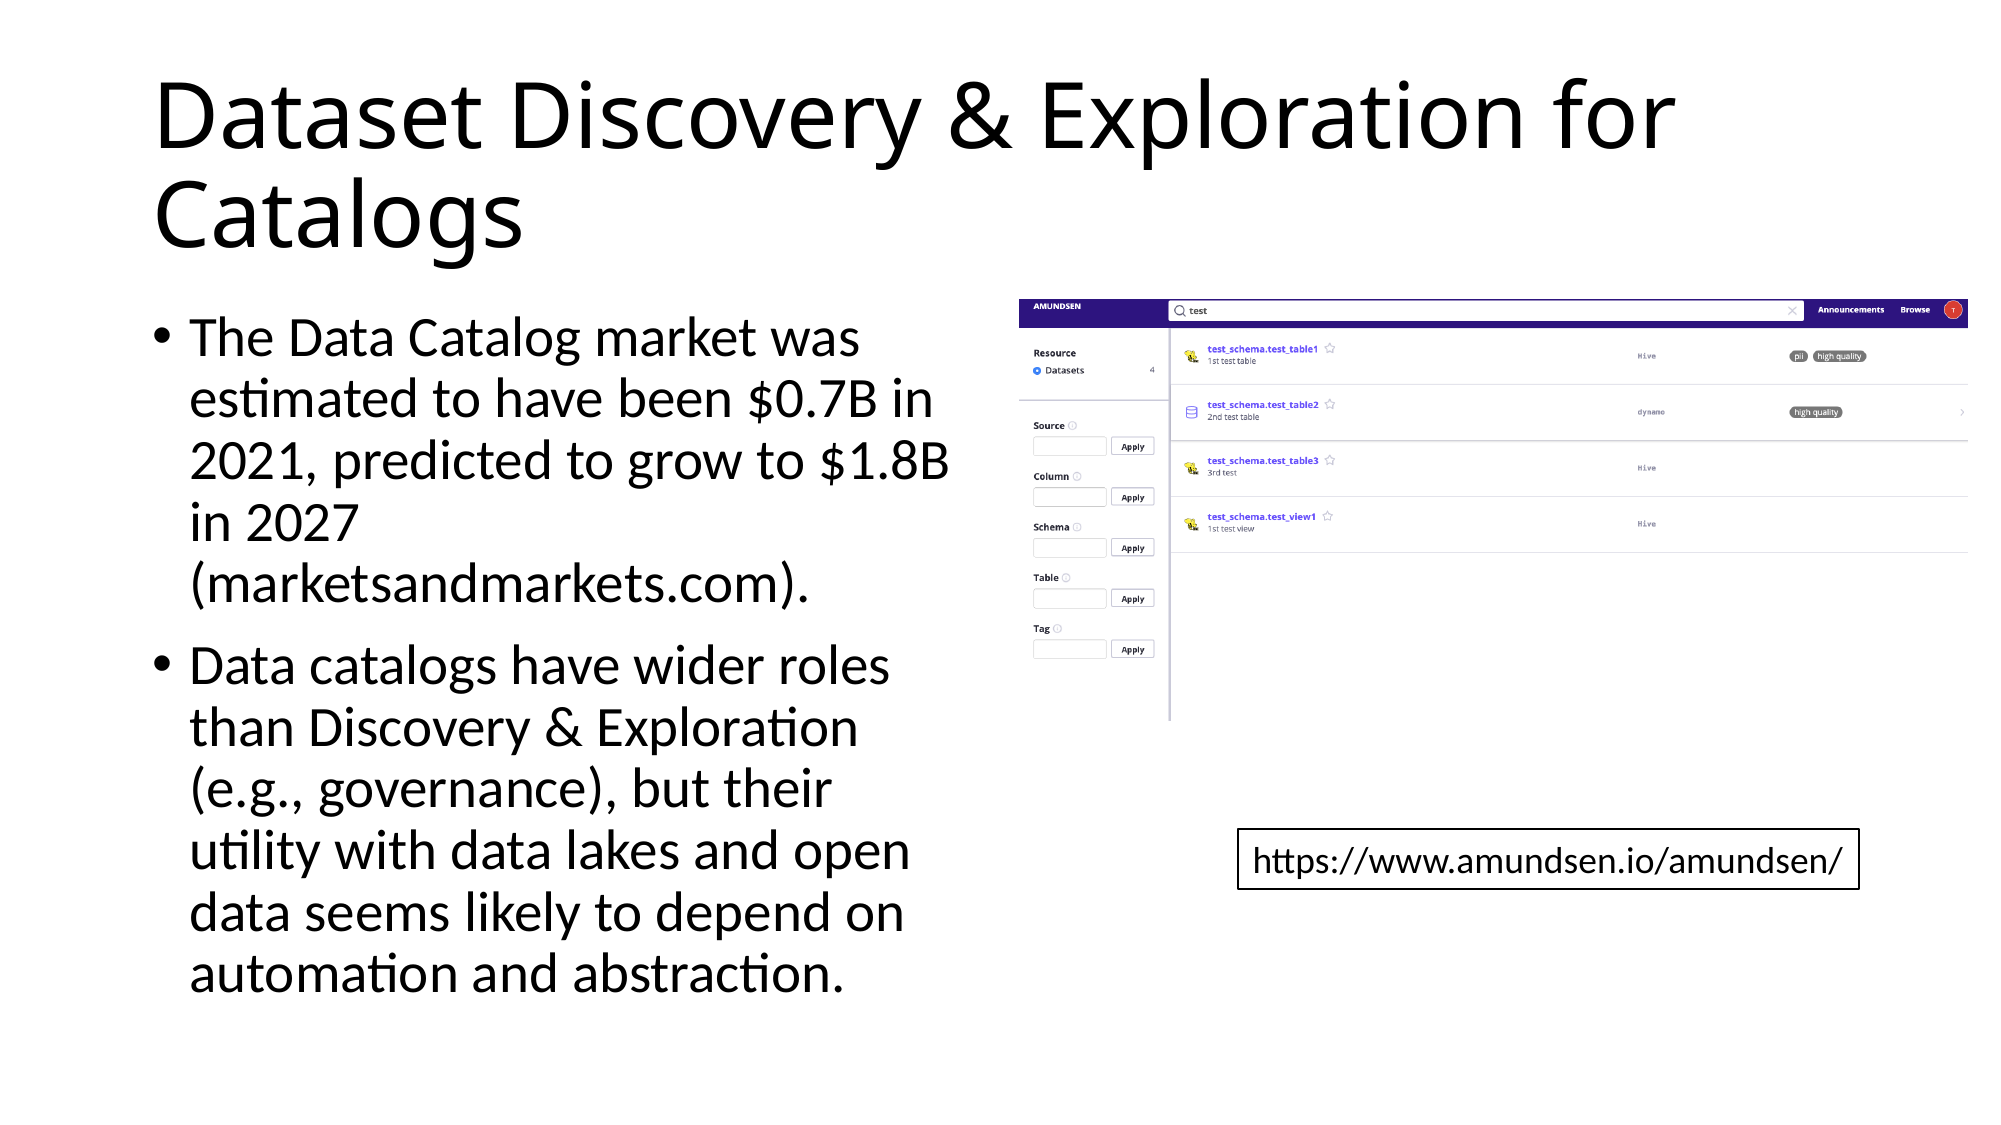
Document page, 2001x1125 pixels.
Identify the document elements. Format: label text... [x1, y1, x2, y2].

picture [1019, 299, 1968, 721]
text_box https://www.amundsen.io/amundsen/ [1237, 829, 1859, 889]
list The Data Catalog market was estimated to have been $0.7B in 2021, predicted to grow to $1.8B in 2027 (marketsandmarkets.com). Data catalogs have wider roles than Discovery & Exploration (e.g., governance), but their utility with data lakes and open data seems likely to depend on automation and abstraction. [137, 299, 988, 1014]
title Dataset Discovery & Exploration for Catalogs [137, 59, 1863, 278]
